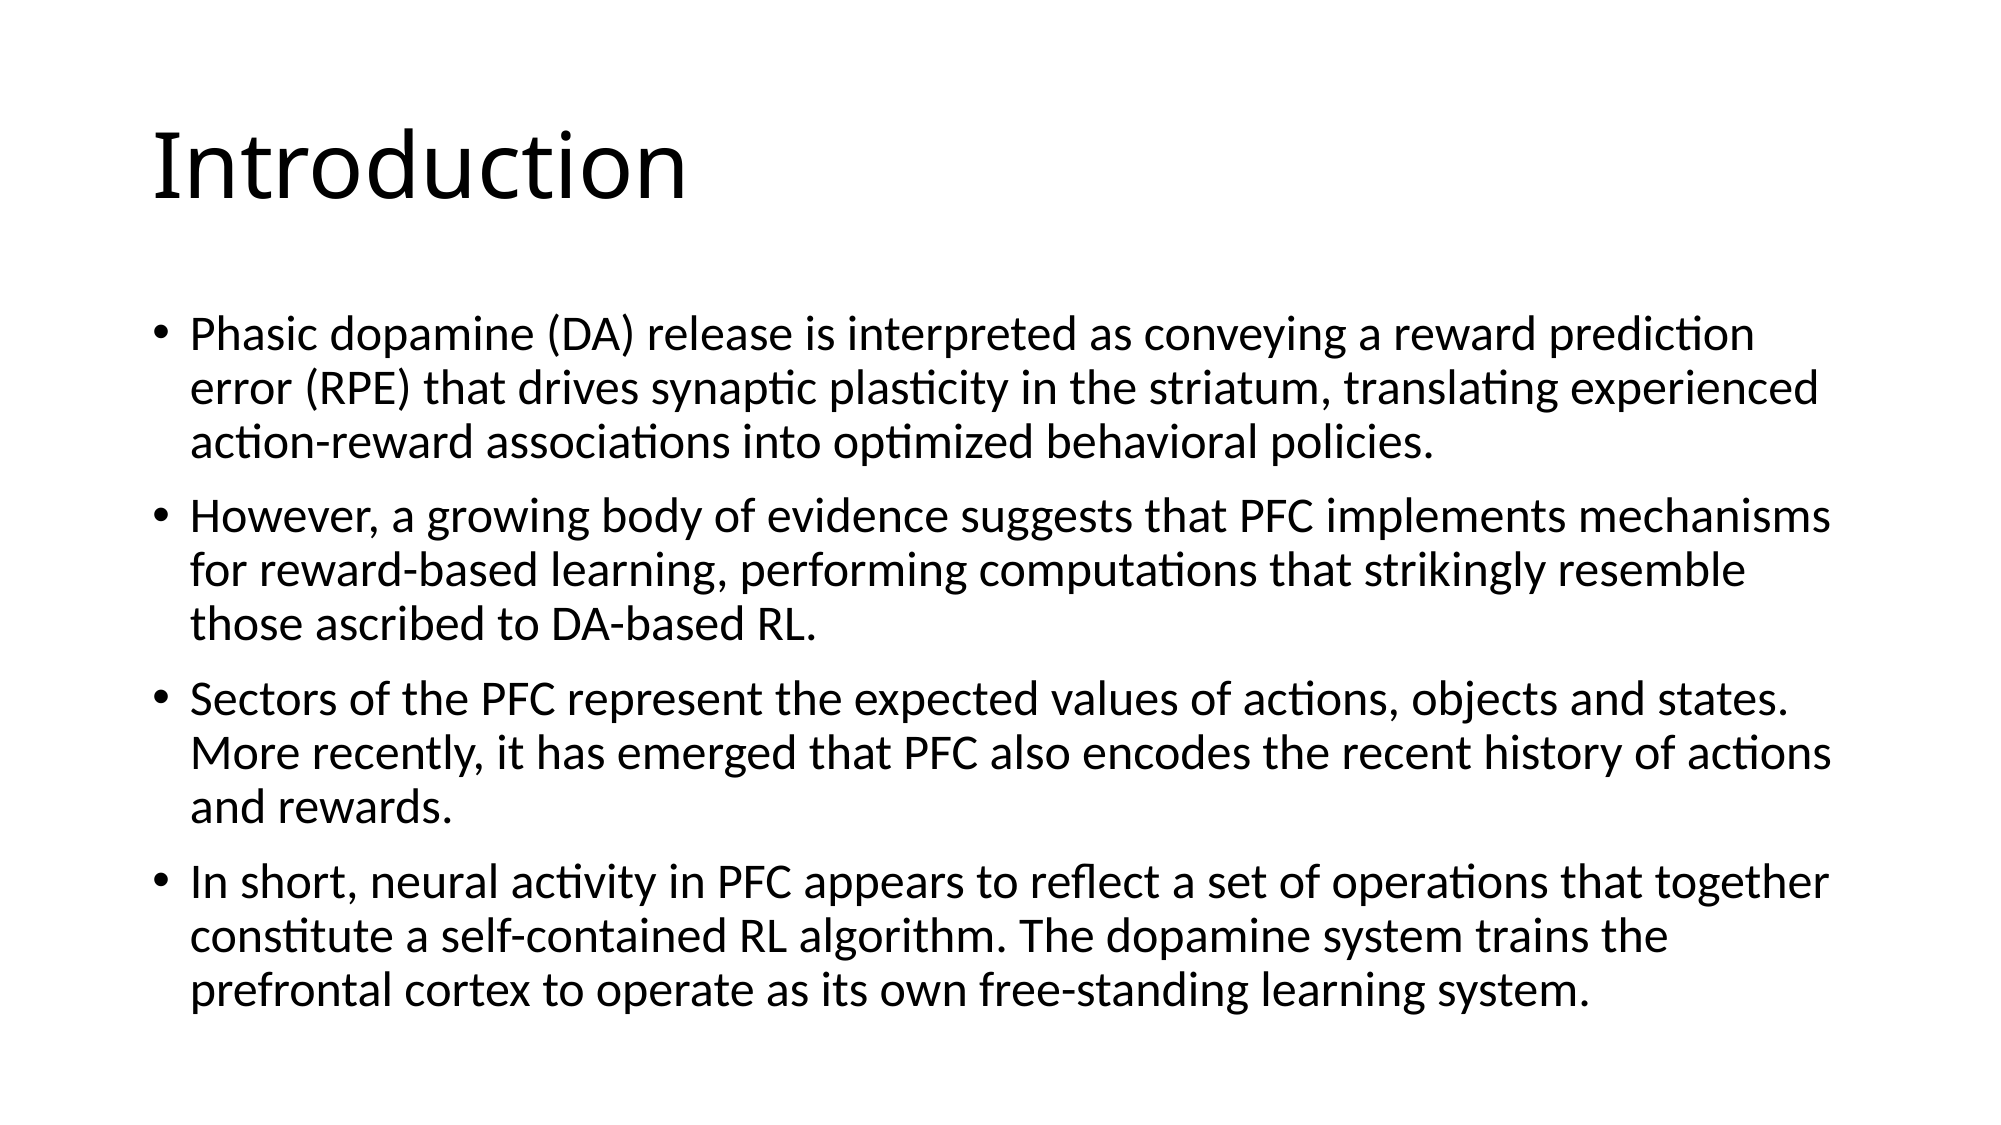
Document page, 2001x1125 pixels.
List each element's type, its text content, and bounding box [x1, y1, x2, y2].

list Phasic dopamine (DA) release is interpreted as conveying a reward prediction error (RPE) that drives synaptic plasticity in the striatum, translating experienced action-reward associations into optimized behavioral policies. However, a growing body of evidence suggests that PFC implements mechanisms for reward-based learning, performing computations that strikingly resemble those ascribed to DA-based RL. Sectors of the PFC represent the expected values of actions, objects and states. More recently, it has emerged that PFC also encodes the recent history of actions and rewards. In short, neural activity in PFC appears to reflect a set of operations that together constitute a self-contained RL algorithm. The dopamine system trains the prefrontal cortex to operate as its own free-standing learning system. [137, 299, 1863, 1014]
title Introduction [137, 59, 1863, 278]
